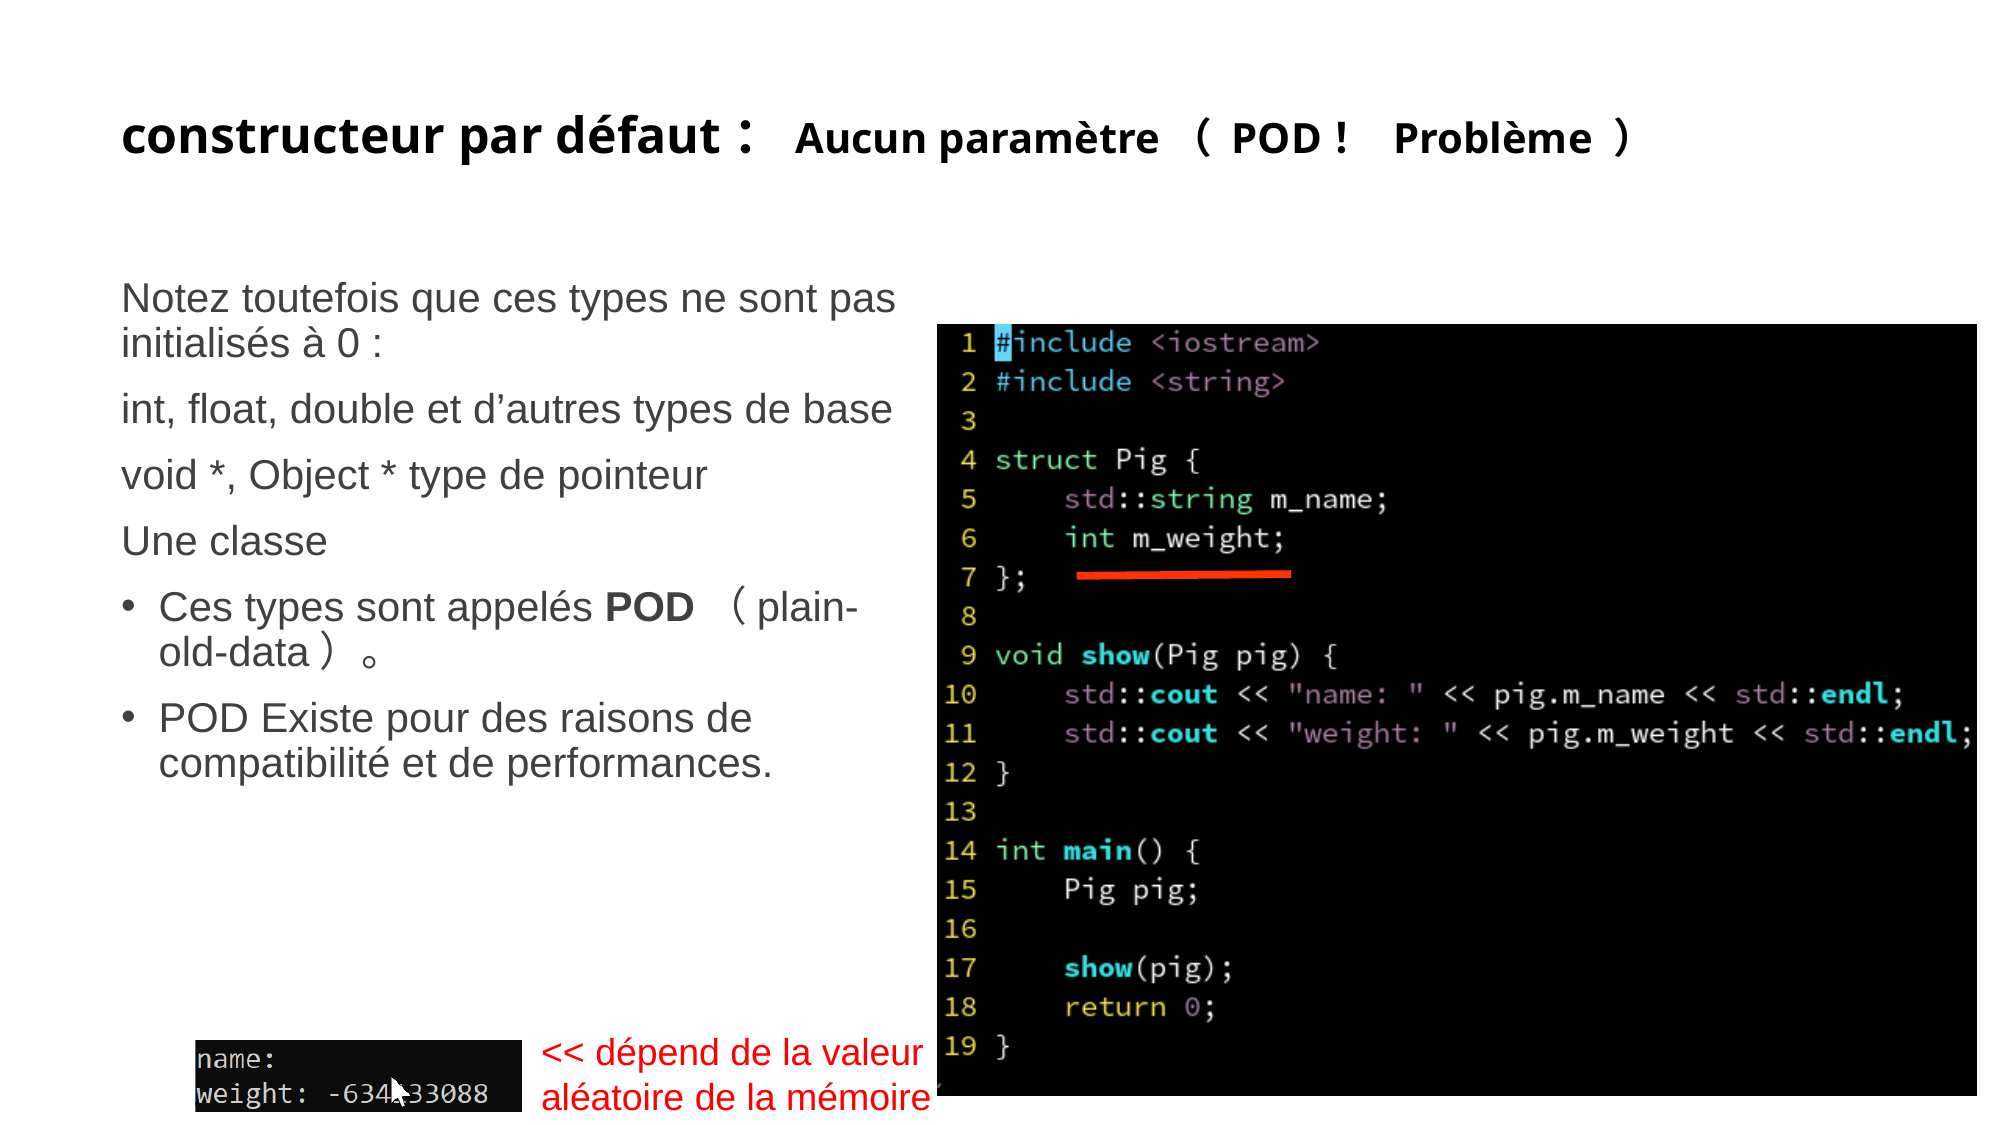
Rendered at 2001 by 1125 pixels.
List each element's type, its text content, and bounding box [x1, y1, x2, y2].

picture [937, 324, 1977, 1096]
text_box << dépend de la valeur aléatoire de la mémoire [526, 1020, 969, 1125]
list Notez toutefois que ces types ne sont pas initialisés à 0 : int, float, double et d’autres types de base void *, Object * type de pointeur Une classe Ces types sont appelés POD（plain-old-data）。 POD Existe pour des raisons de compatibilité et de performances. [106, 198, 938, 907]
title constructeur par défaut：Aucun paramètre（ POD！ Problème ） [106, 28, 1832, 247]
picture [195, 1040, 522, 1112]
